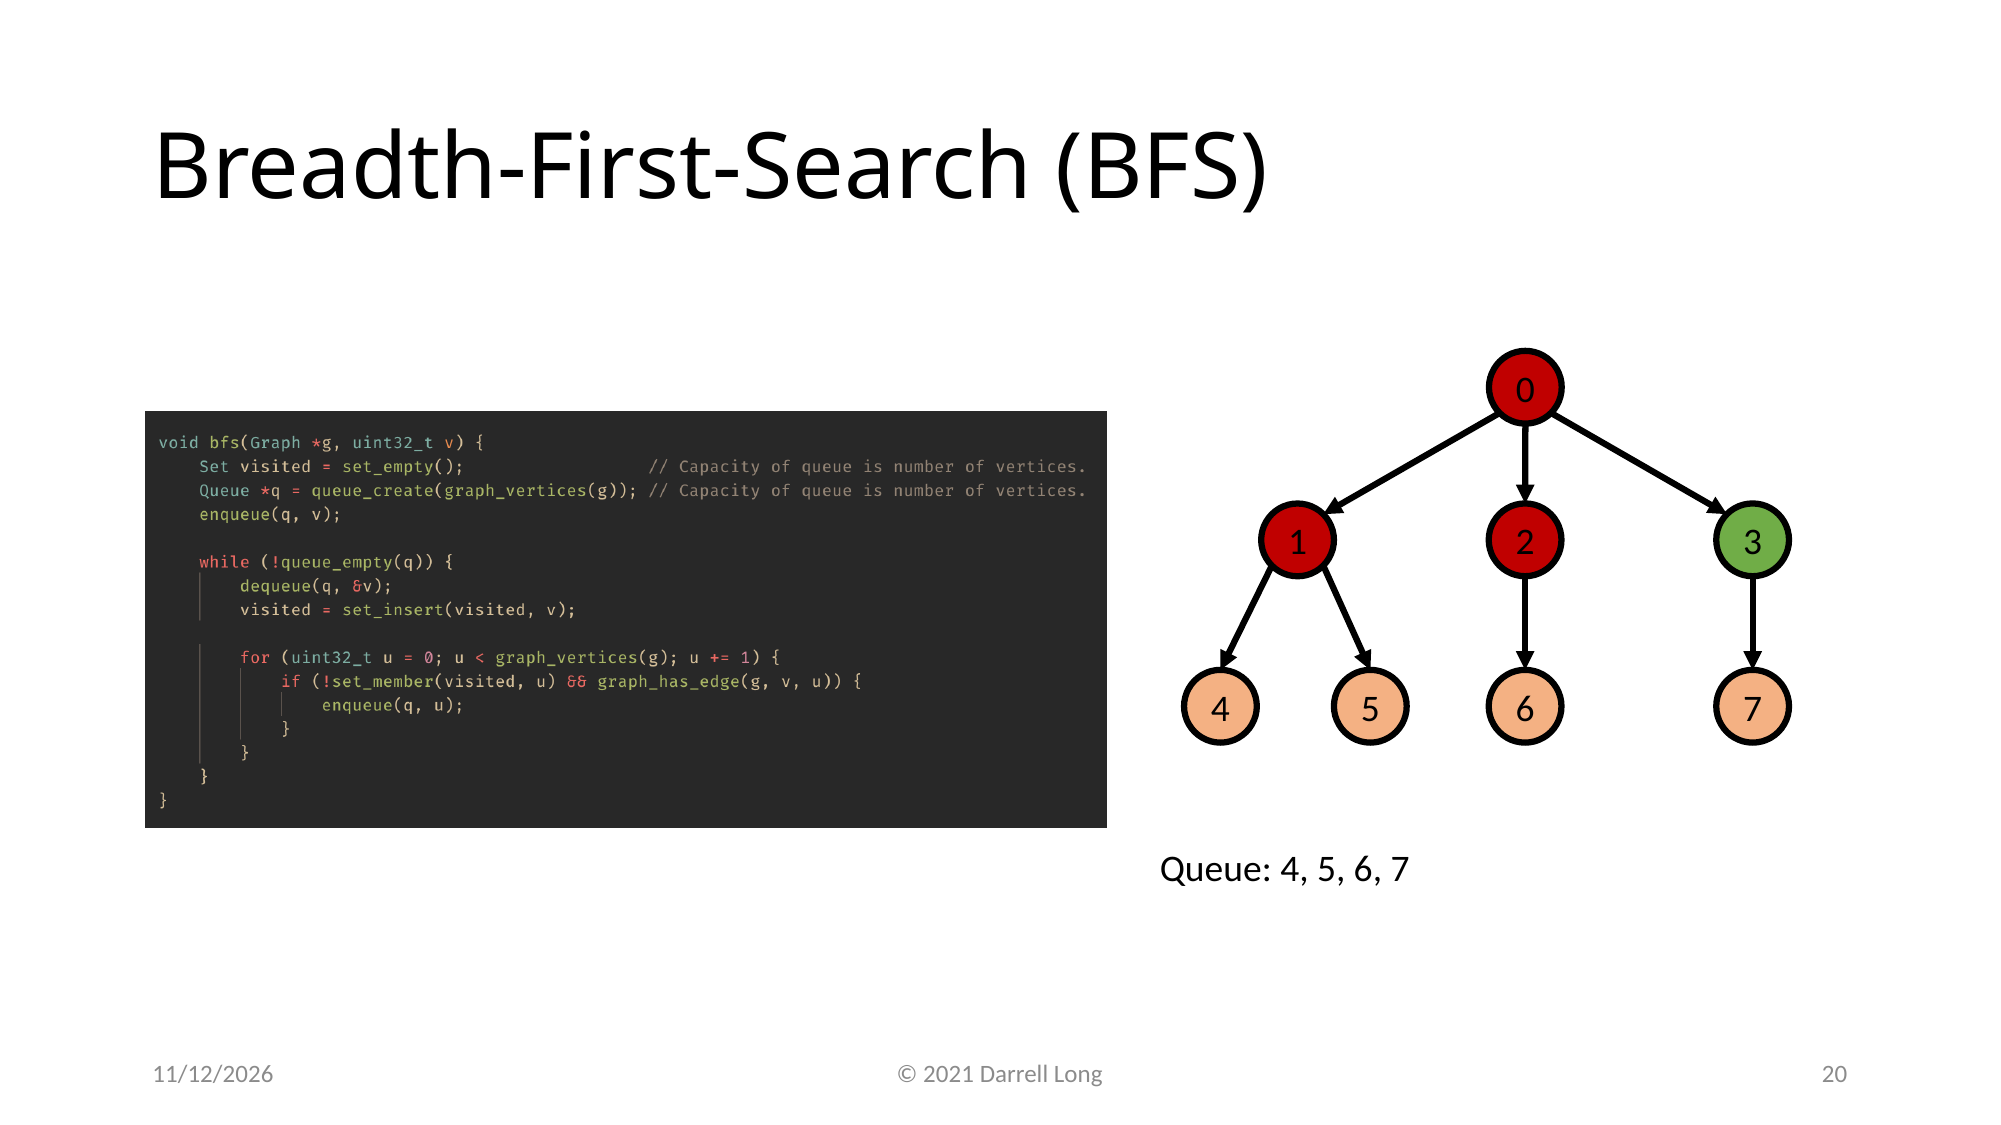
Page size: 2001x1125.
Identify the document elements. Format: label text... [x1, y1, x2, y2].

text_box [1145, 350, 1789, 897]
title Breadth-First-Search (BFS) [137, 59, 1863, 278]
picture [145, 411, 1107, 828]
slide_number 20 [1412, 1042, 1863, 1103]
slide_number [137, 1042, 588, 1103]
footer © 2021 Darrell Long [662, 1042, 1338, 1103]
